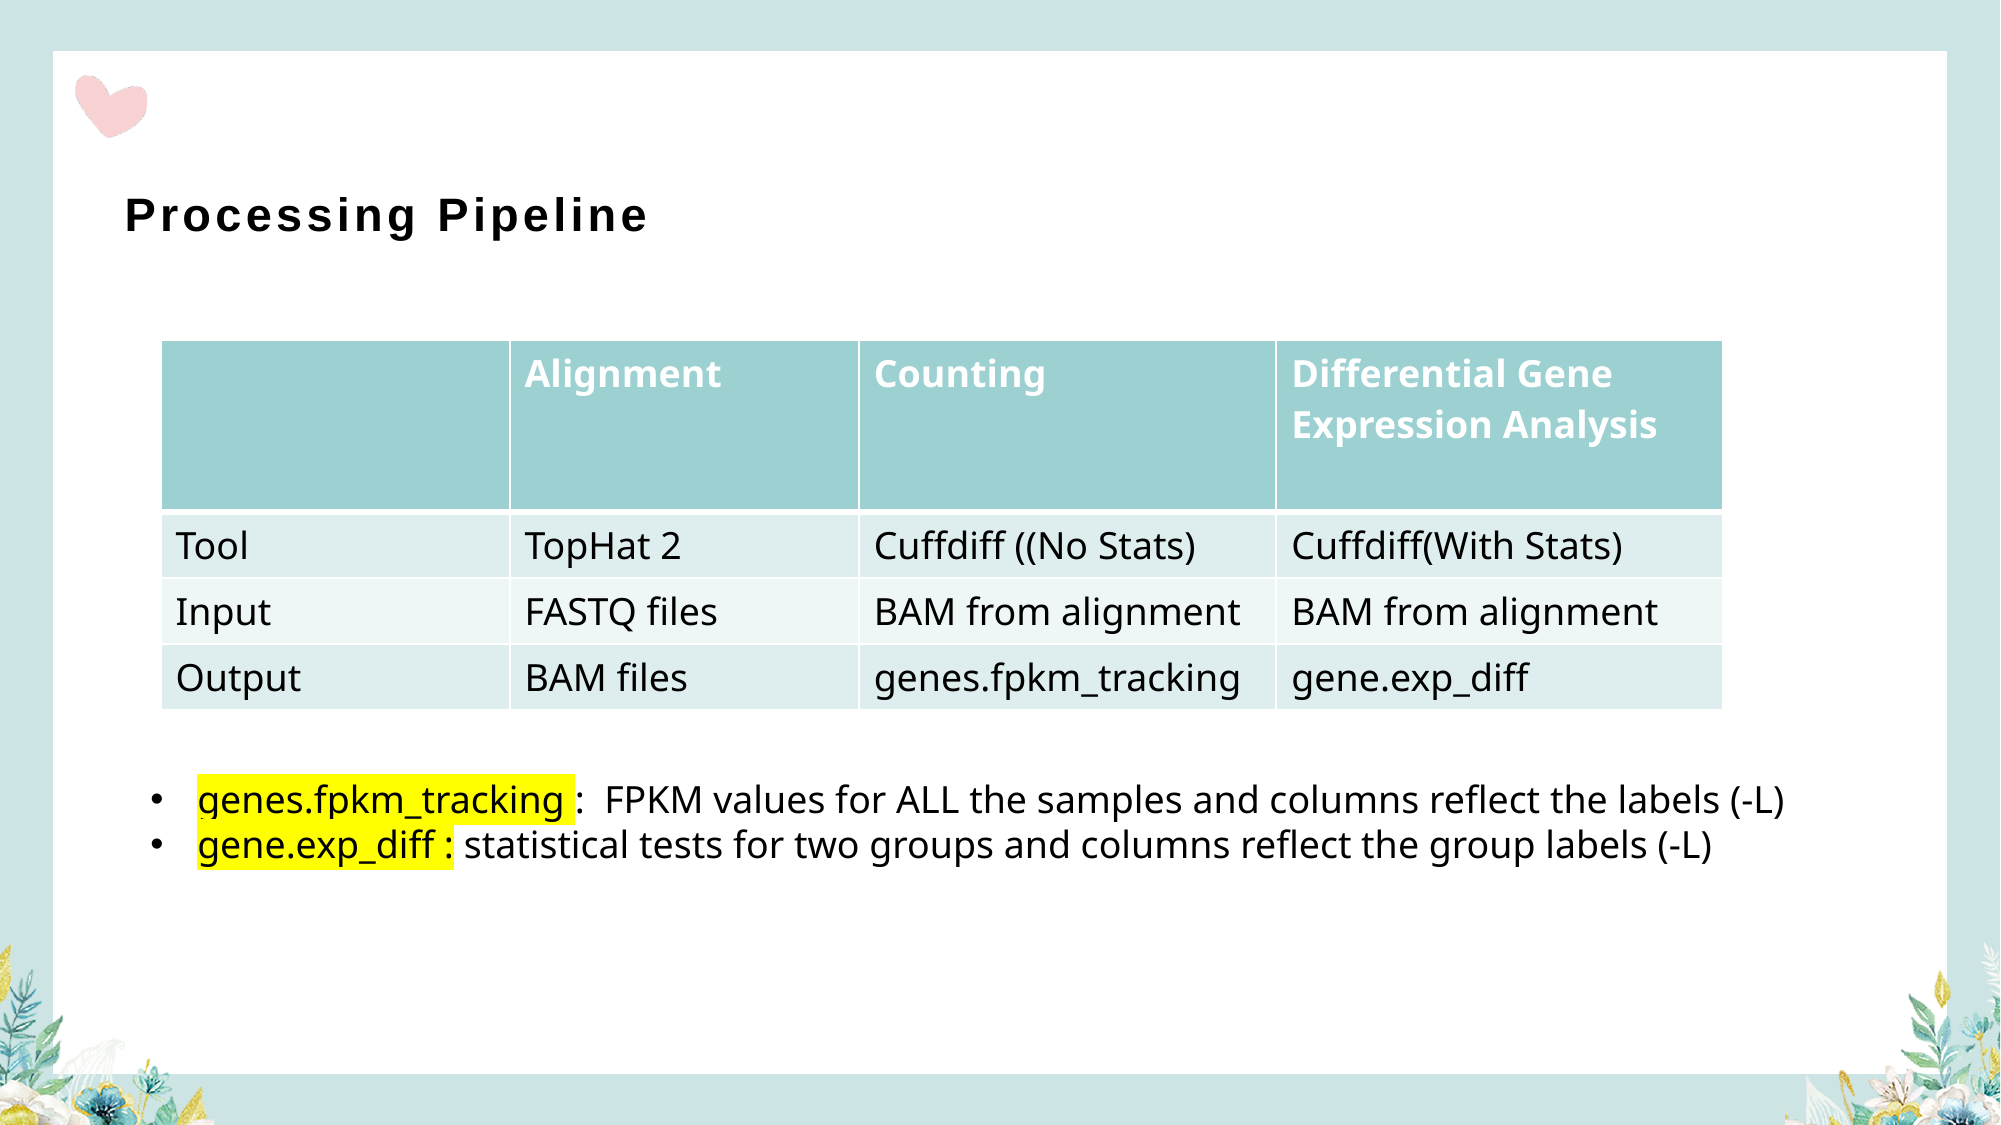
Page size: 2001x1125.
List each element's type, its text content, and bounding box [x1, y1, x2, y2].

table_cell Input [162, 579, 509, 643]
table_cell FASTQ files [511, 579, 858, 643]
table_cell Output [162, 645, 509, 709]
table_header Differential Gene Expression Analysis [1277, 341, 1722, 509]
table_cell Tool [162, 515, 509, 577]
table_cell BAM from alignment [1277, 579, 1722, 643]
picture [1785, 942, 2001, 1125]
text_box genes.fpkm_tracking : FPKM values for ALL the samples and columns reflect the labels (-L) gene.exp_diff : statistical tests for two groups and columns reflect the group labels (-L) [135, 768, 1838, 919]
table_cell genes.fpkm_tracking [860, 645, 1275, 709]
table_header [162, 341, 509, 509]
picture [72, 75, 148, 140]
title Processing Pipeline [109, 176, 1891, 250]
table_cell Cuffdiff(With Stats) [1277, 515, 1722, 577]
table_header Counting [860, 341, 1275, 509]
table_cell Cuffdiff ((No Stats) [860, 515, 1275, 577]
table_cell BAM from alignment [860, 579, 1275, 643]
table_cell TopHat 2 [511, 515, 858, 577]
table_header Alignment [511, 341, 858, 509]
table_cell gene.exp_diff [1277, 645, 1722, 709]
table_cell BAM files [511, 645, 858, 709]
picture [0, 926, 214, 1125]
